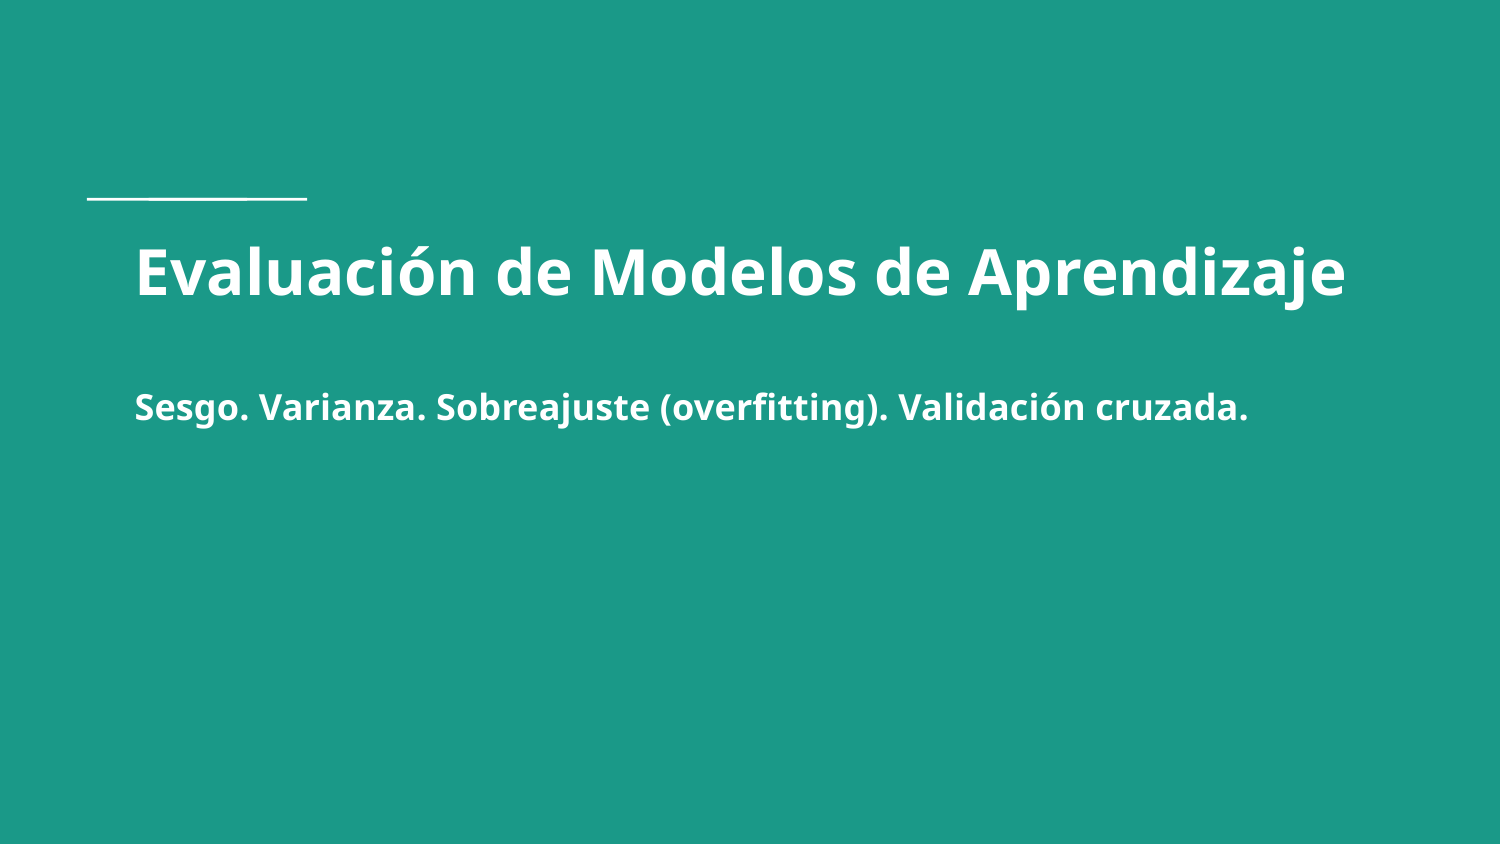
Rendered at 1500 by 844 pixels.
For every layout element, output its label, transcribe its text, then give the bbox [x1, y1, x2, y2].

title Evaluación de Modelos de Aprendizaje Sesgo. Varianza. Sobreajuste (overfitting). Validación cruzada. [119, 216, 1381, 466]
